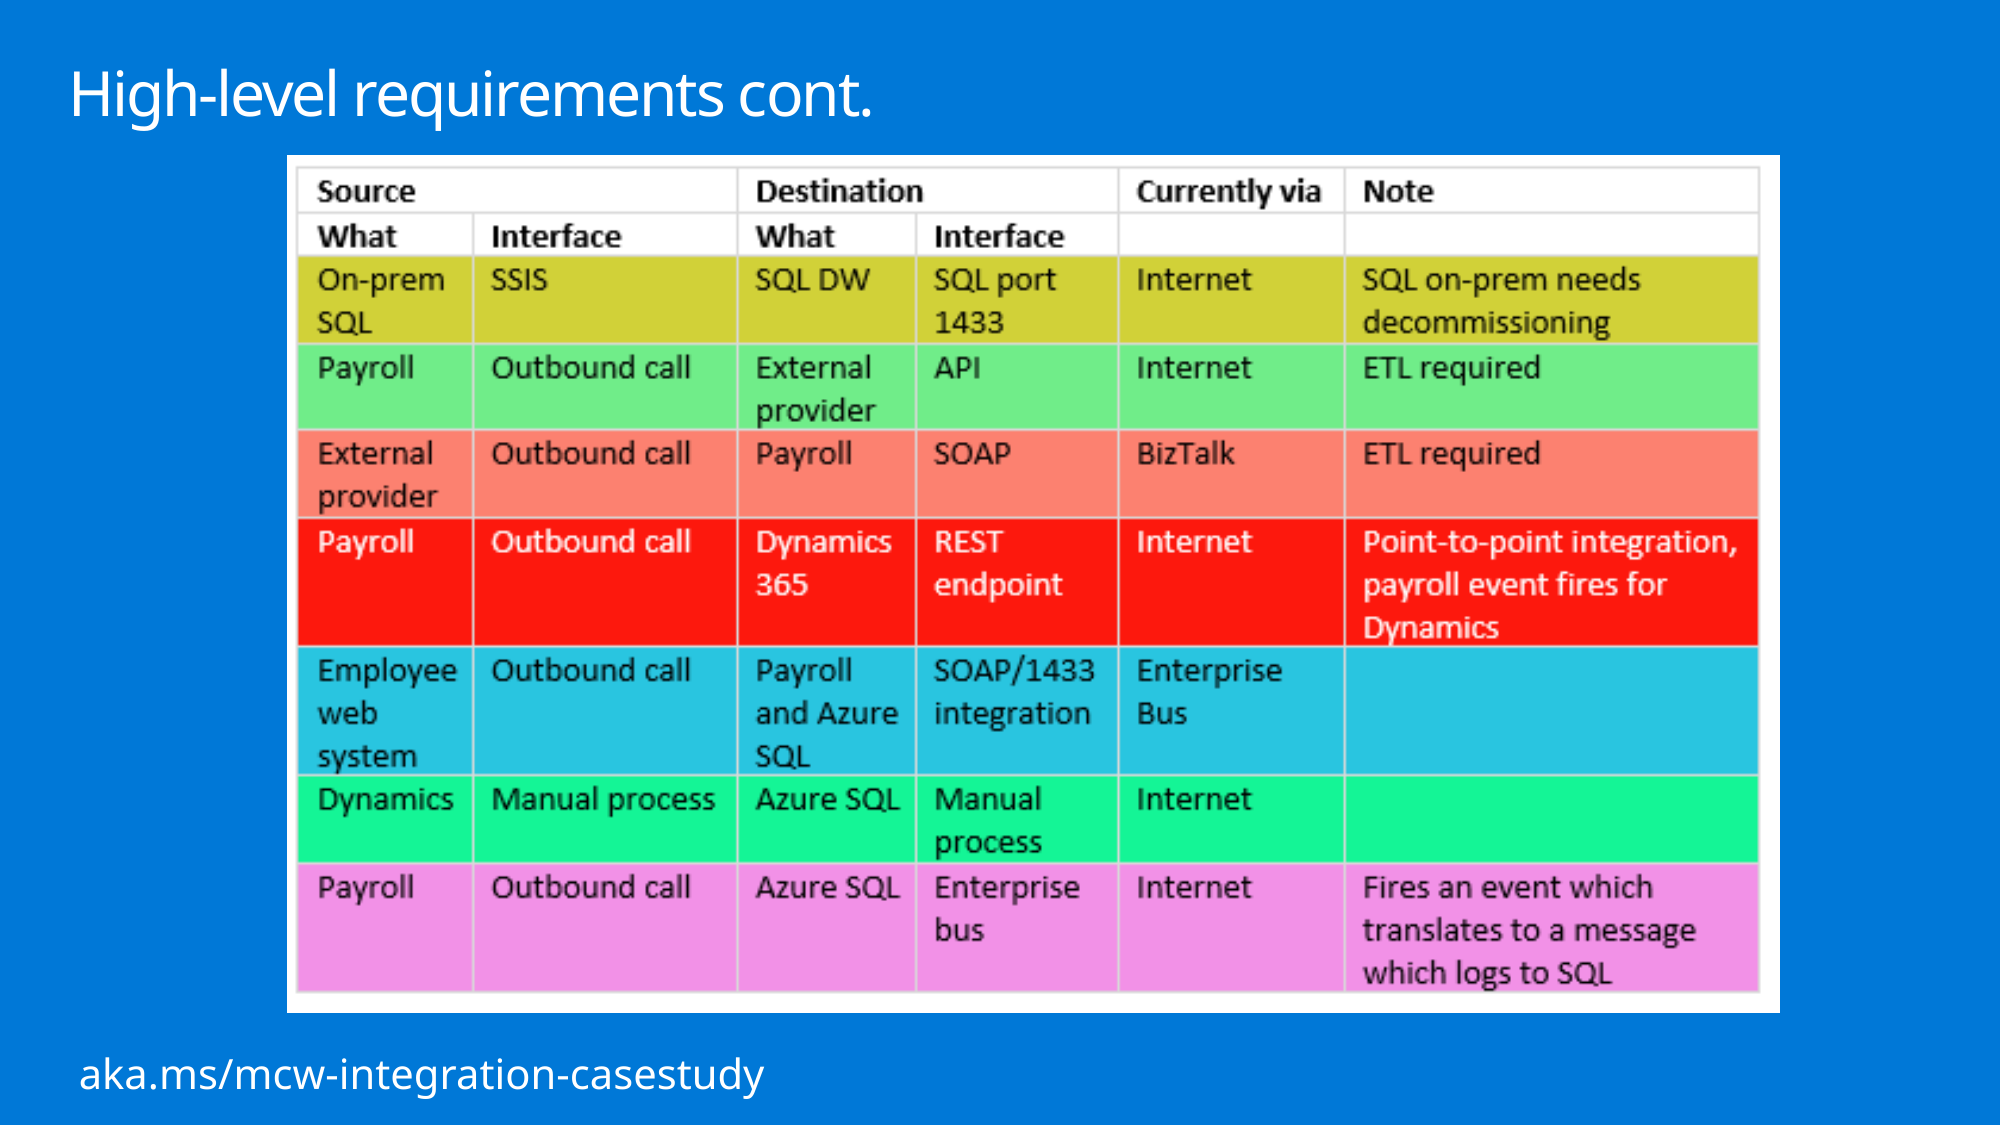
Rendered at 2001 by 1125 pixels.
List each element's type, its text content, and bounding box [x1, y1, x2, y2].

title High-level requirements cont. [44, 47, 1957, 196]
text_box aka.ms/mcw-integration-casestudy [64, 1041, 973, 1106]
picture [286, 155, 1781, 1013]
